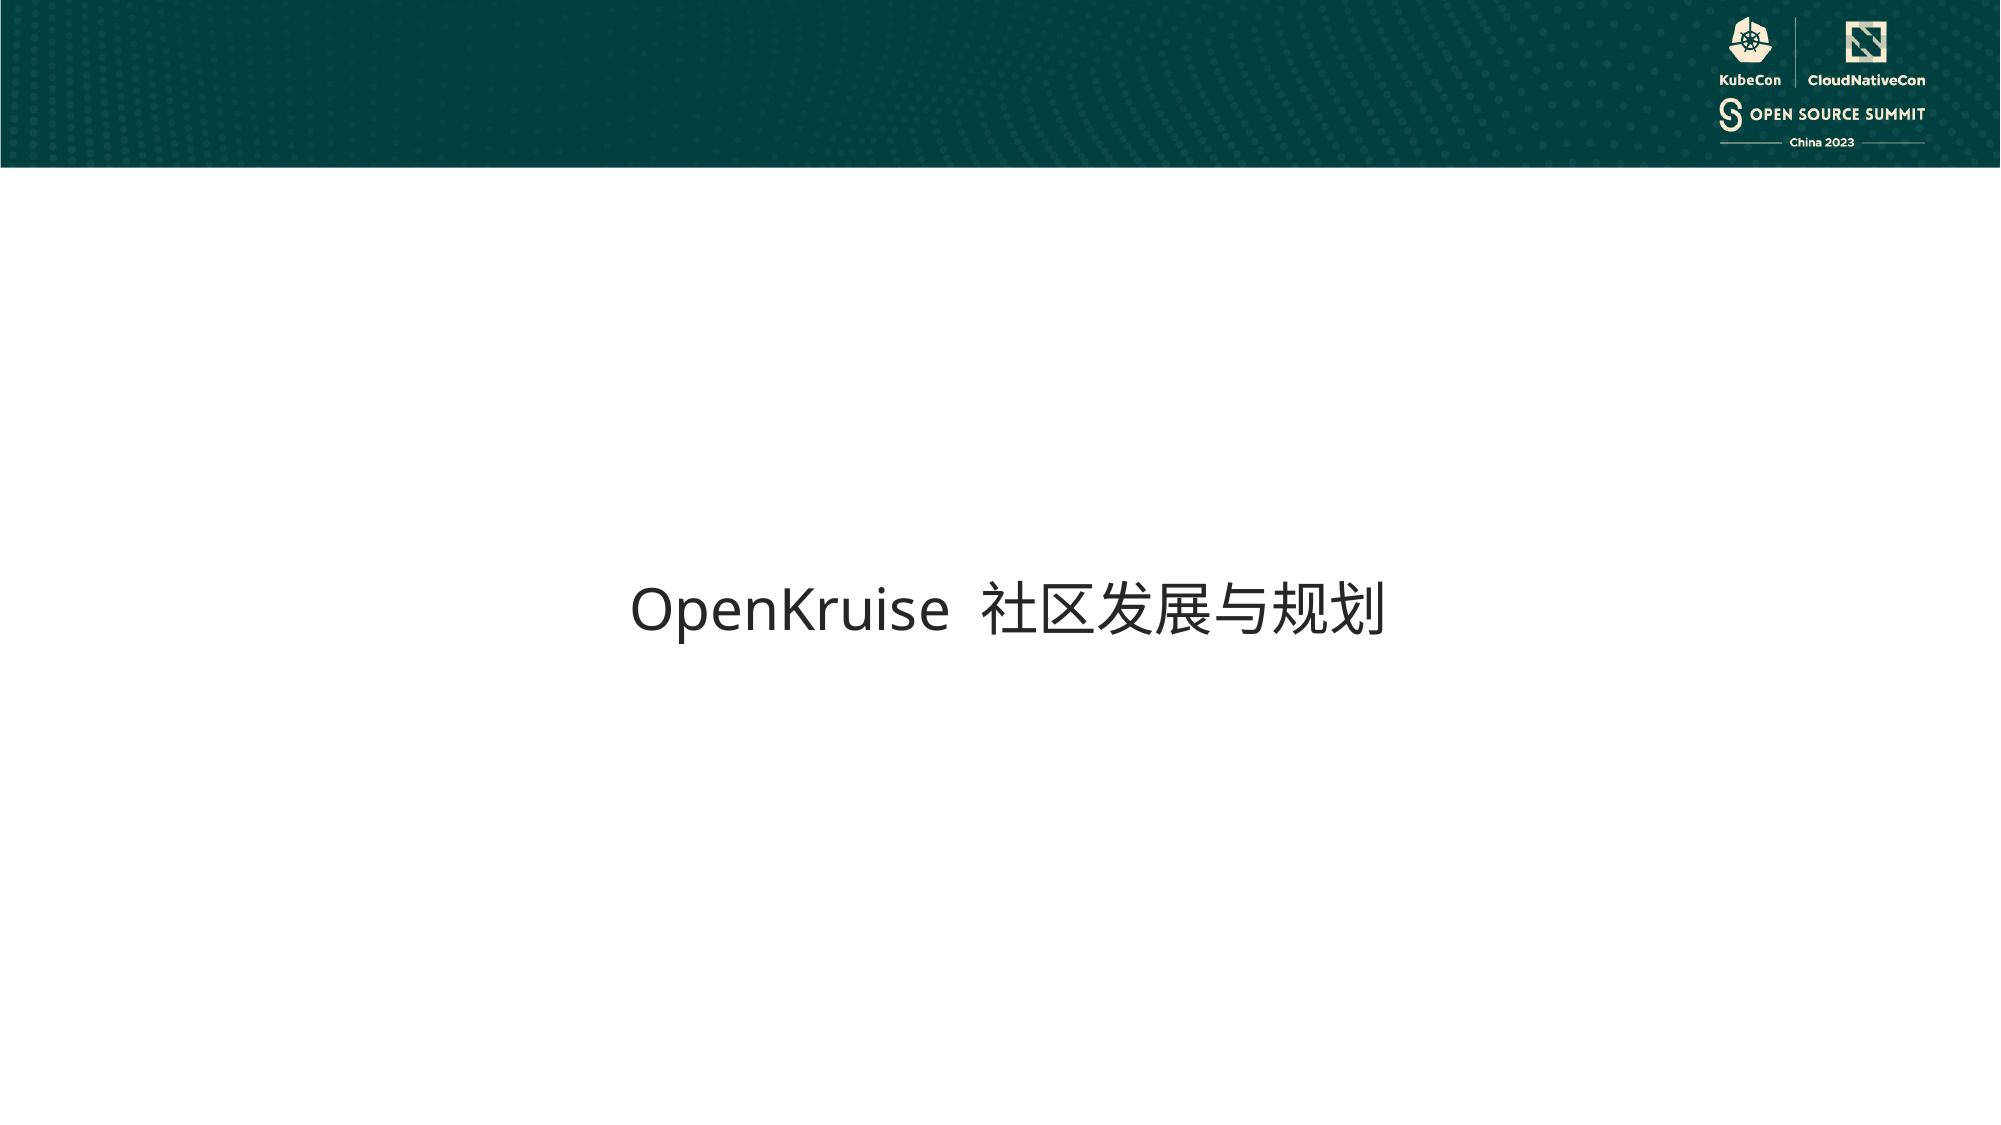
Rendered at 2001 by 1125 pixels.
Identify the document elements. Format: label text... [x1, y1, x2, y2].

text_box OpenKruise 社区发展与规划 [614, 494, 1403, 650]
picture [0, 0, 2000, 1125]
